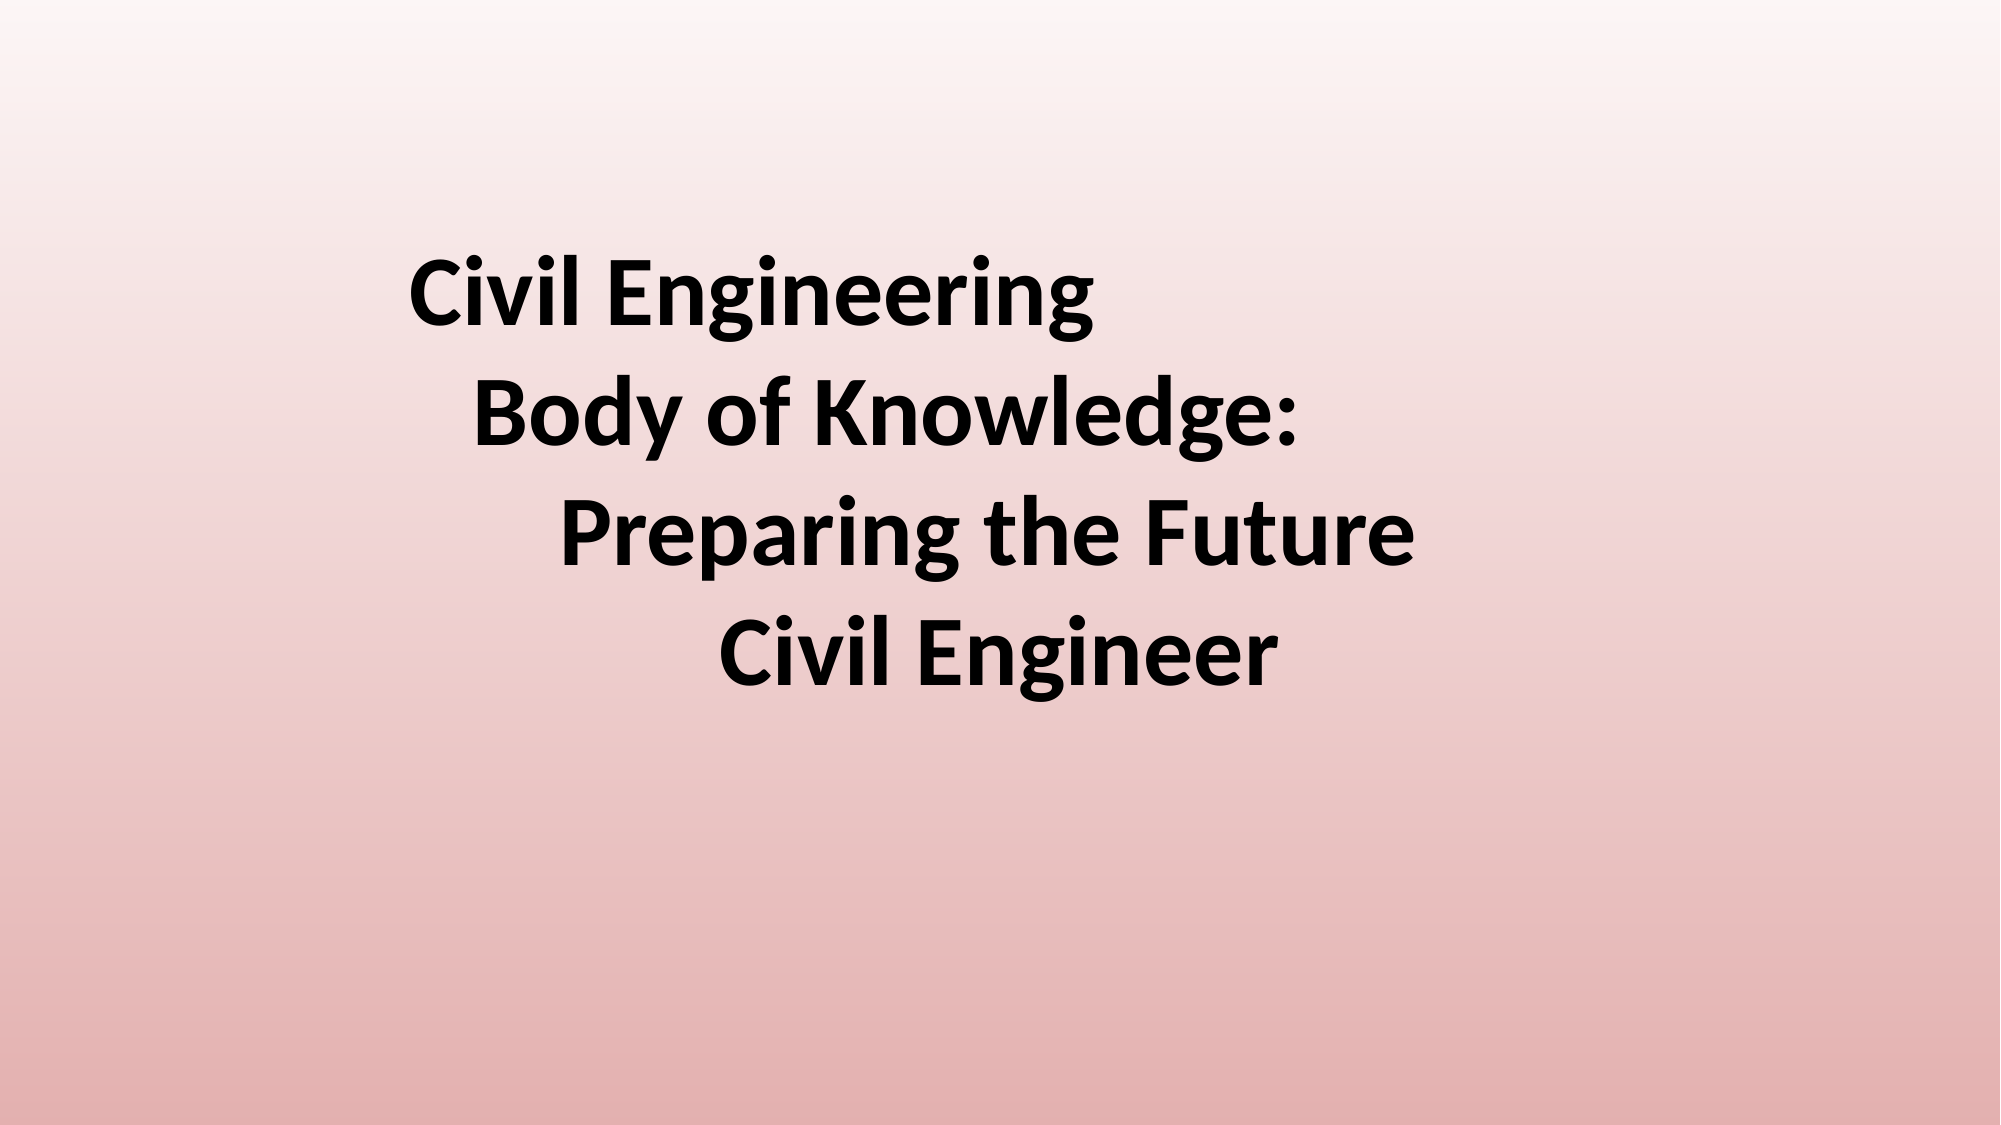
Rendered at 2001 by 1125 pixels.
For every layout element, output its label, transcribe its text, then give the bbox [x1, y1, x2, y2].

title Civil Engineering Body of Knowledge: Preparing the Future Civil Engineer [362, 525, 1638, 767]
